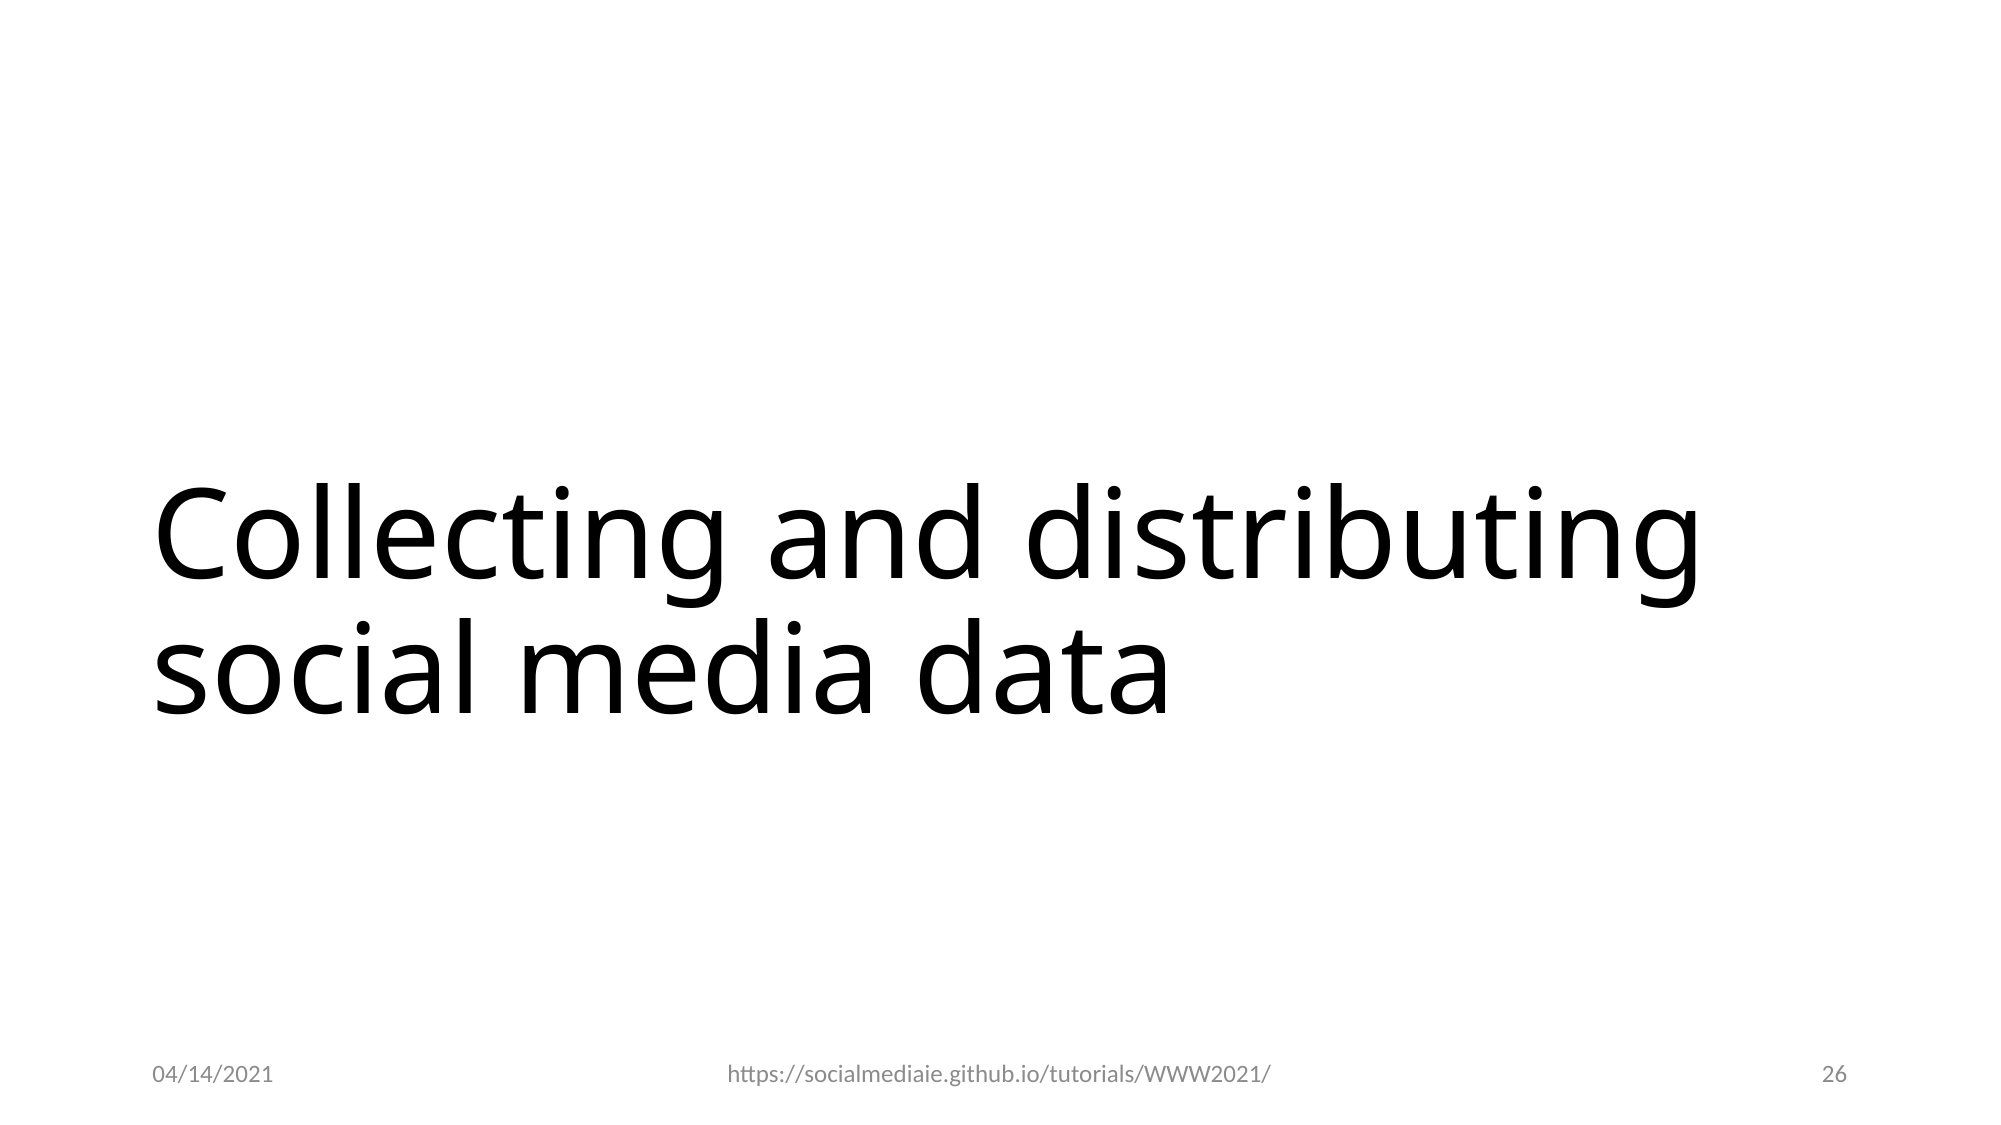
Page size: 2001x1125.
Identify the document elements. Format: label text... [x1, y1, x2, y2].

slide_number 26 [1412, 1042, 1863, 1103]
footer https://socialmediaie.github.io/tutorials/WWW2021/ [662, 1042, 1338, 1103]
title Collecting and distributing social media data [136, 280, 1862, 749]
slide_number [137, 1042, 588, 1103]
